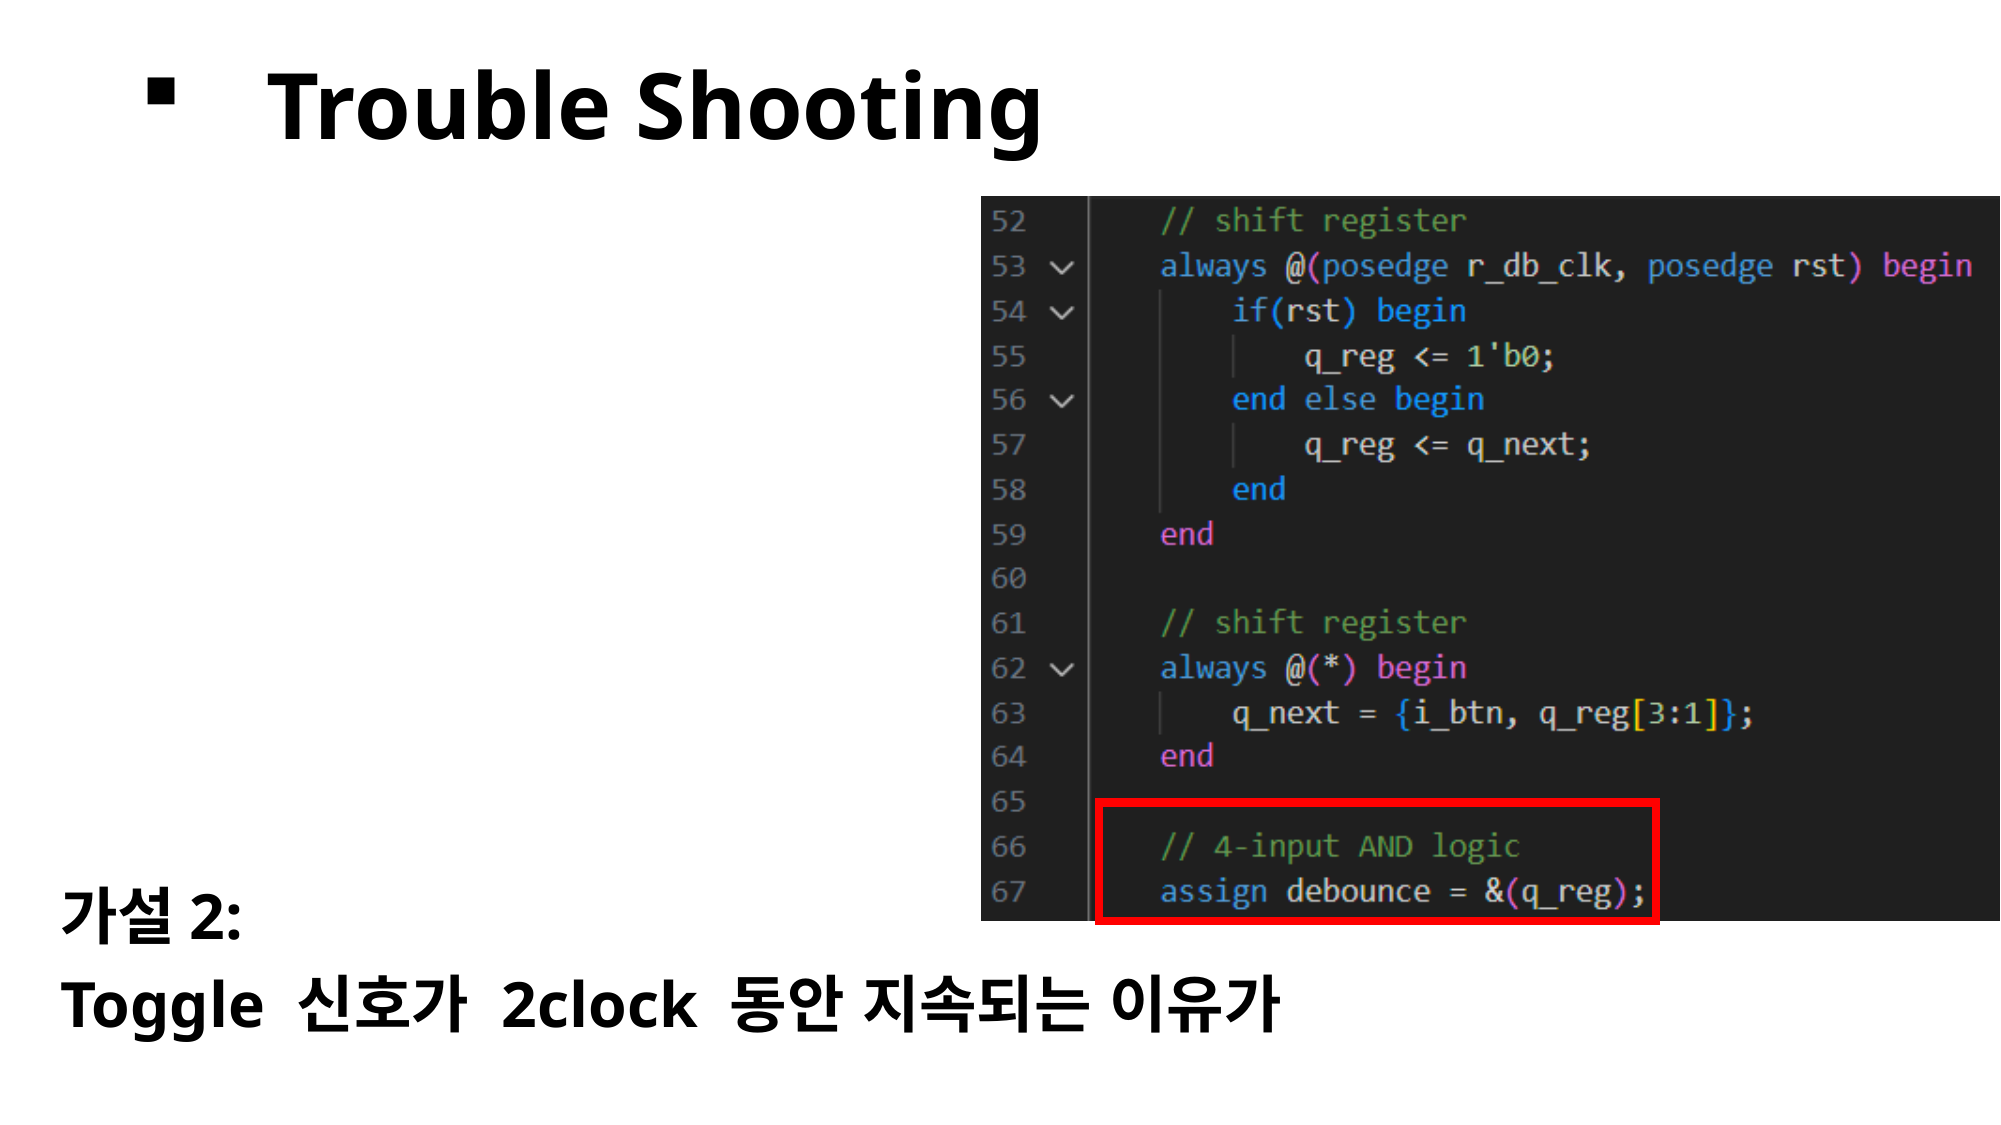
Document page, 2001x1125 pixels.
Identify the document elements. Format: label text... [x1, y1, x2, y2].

text_box Trouble Shooting [124, 8, 1925, 197]
text_box 가설2: Toggle 신호가 2clock 동안 지속되는 이유가 [45, 869, 2000, 1125]
picture [980, 195, 2000, 922]
